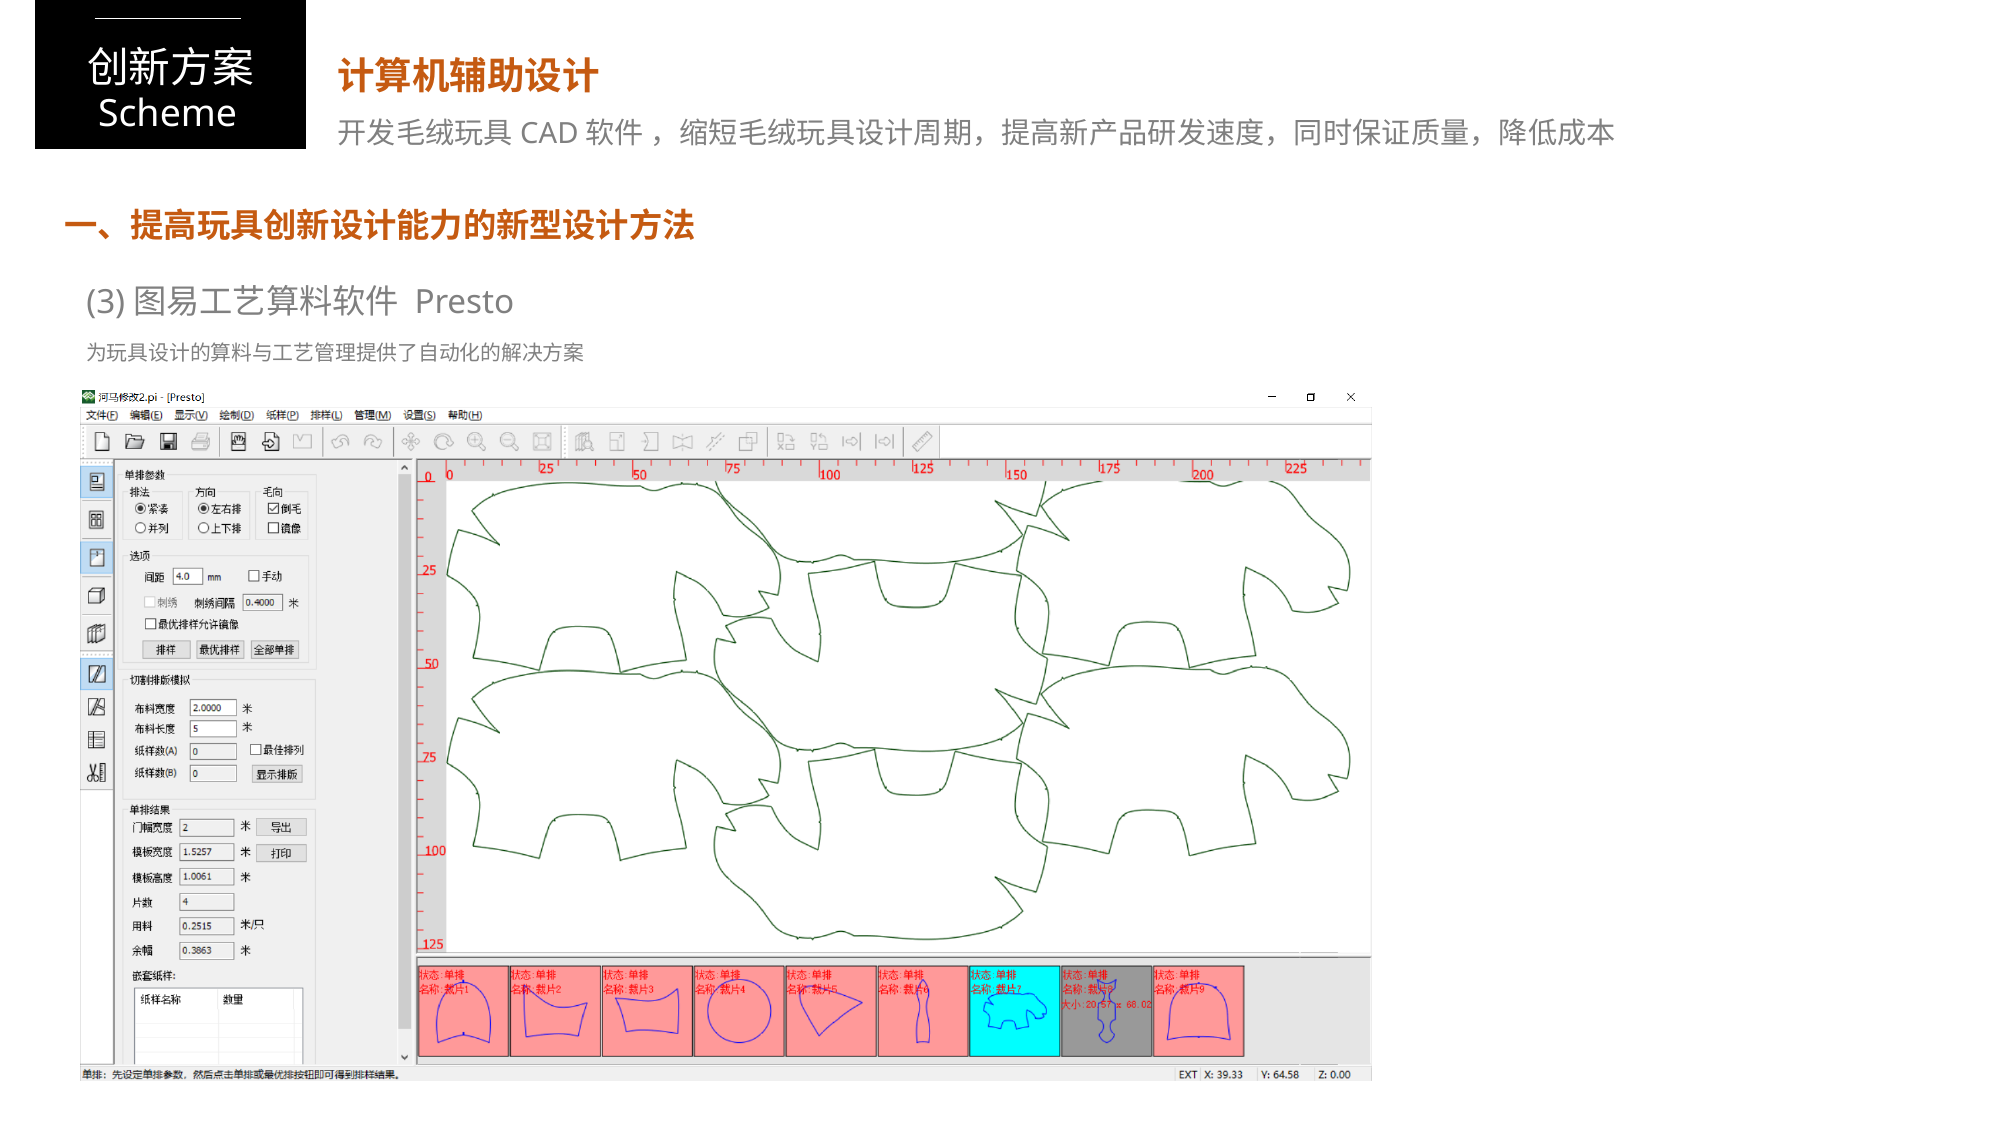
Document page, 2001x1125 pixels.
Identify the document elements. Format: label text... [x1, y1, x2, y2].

text_box [35, 0, 306, 149]
text_box 创新方案 [72, 33, 269, 99]
picture [80, 387, 1372, 1081]
text_box 一、提高玩具创新设计能力的新型设计方法 [49, 196, 853, 252]
text_box 为玩具设计的算料与工艺管理提供了自动化的解决方案 [71, 332, 1177, 373]
text_box (3)图易工艺算料软件 Presto [71, 272, 1072, 328]
text_box 计算机辅助设计 [322, 44, 944, 100]
text_box Scheme [83, 81, 253, 142]
text_box 开发毛绒玩具CAD软件 ，缩短毛绒玩具设计周期，提高新产品研发速度，同时保证质量，降低成本 [322, 100, 1687, 157]
